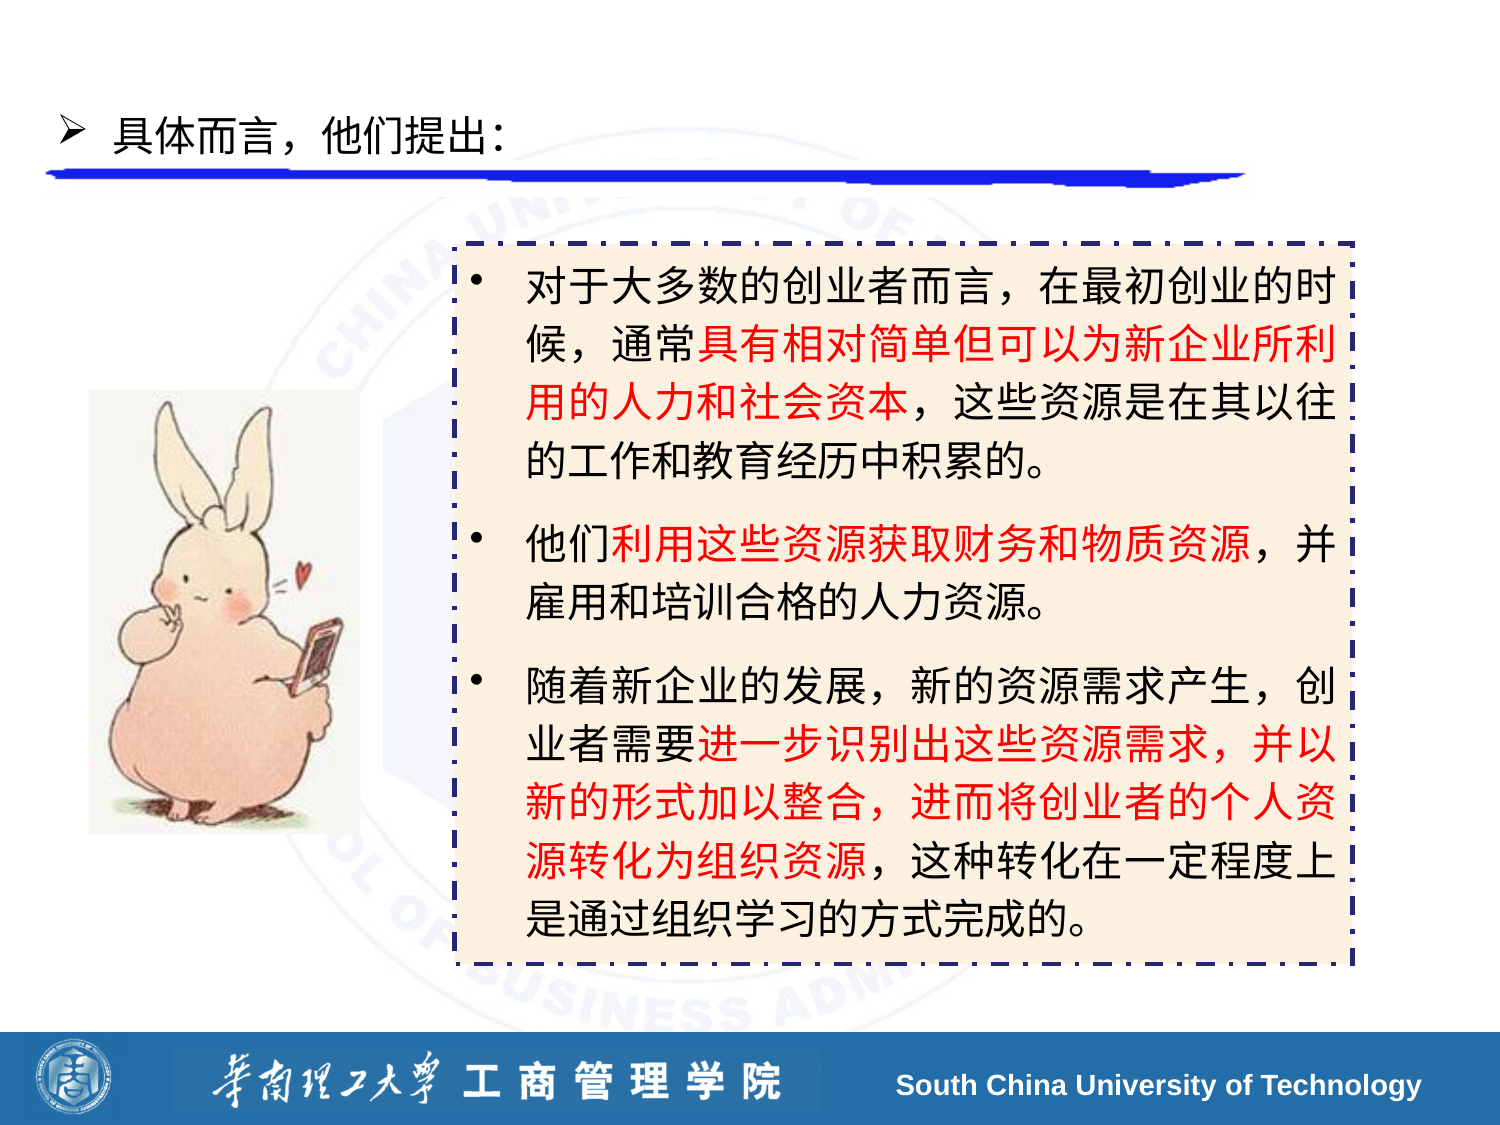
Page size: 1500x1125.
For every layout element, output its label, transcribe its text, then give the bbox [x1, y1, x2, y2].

text_box 对于大多数的创业者而言，在最初创业的时候，通常具有相对简单但可以为新企业所利用的人力和社会资本，这些资源是在其以往的工作和教育经历中积累的。 他们利用这些资源获取财务和物质资源，并雇用和培训合格的人力资源。 随着新企业的发展，新的资源需求产生，创业者需要进一步识别出这些资源需求，并以新的形式加以整合，进而将创业者的个人资源转化为组织资源，这种转化在一定程度上是通过组织学习的方式完成的。 [454, 243, 1353, 965]
picture [0, 166, 1500, 1125]
text_box 具体而言，他们提出： [41, 90, 1376, 166]
footer South China University of Technology [826, 1058, 1500, 1125]
